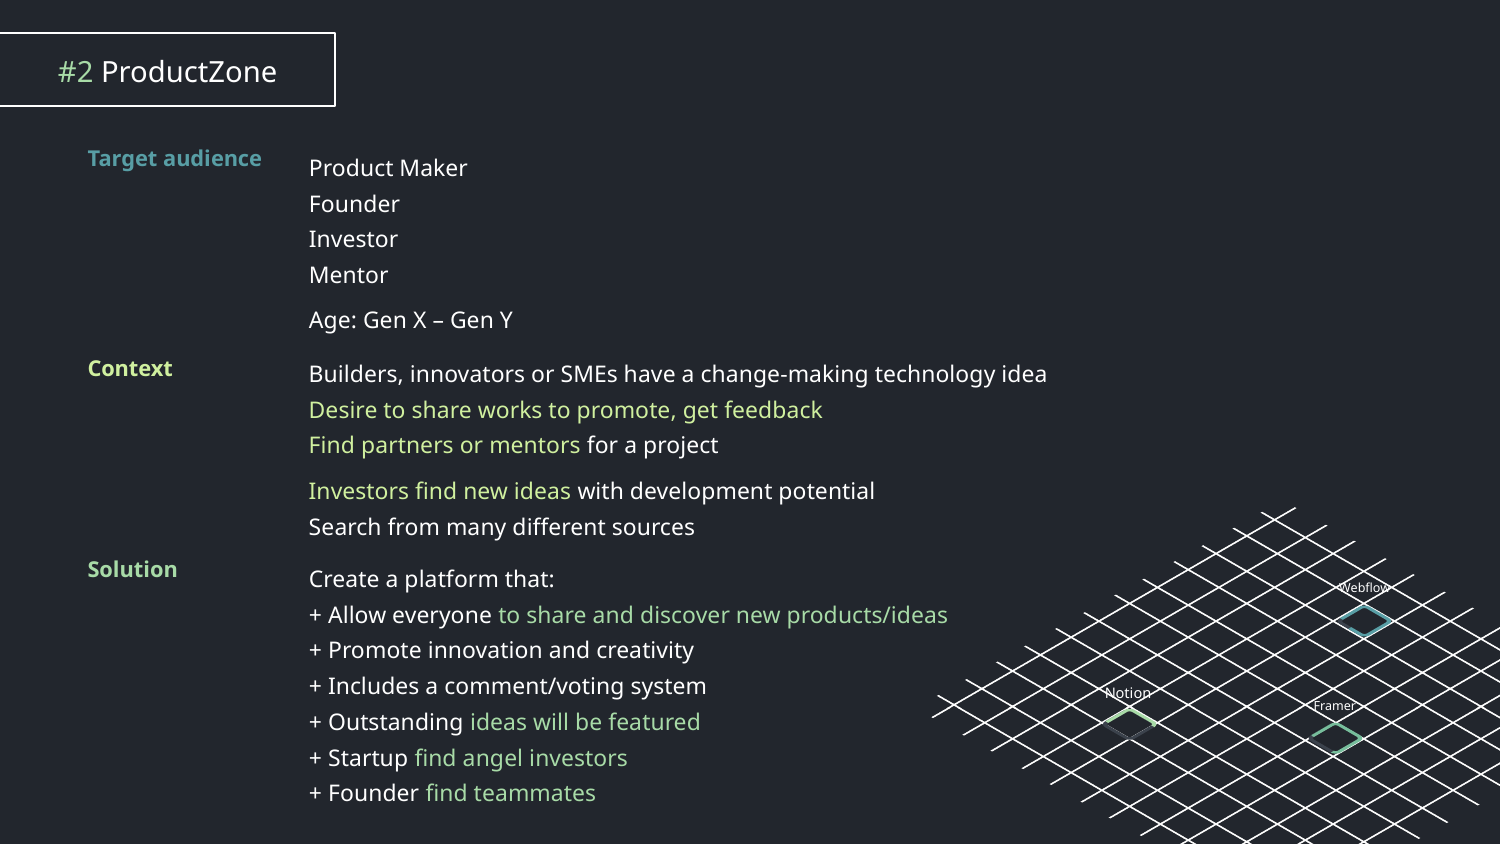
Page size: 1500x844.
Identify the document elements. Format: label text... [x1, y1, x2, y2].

text_box Solution [72, 548, 220, 590]
text_box Target audience [72, 137, 331, 178]
text_box Builders, innovators or SMEs have a change-making technology idea Desire to share works to promote, get feedback Find partners or mentors for a project [293, 344, 1283, 461]
text_box Context [72, 347, 220, 388]
text_box Product Maker Founder Investor Mentor Age: Gen X – Gen Y [294, 138, 762, 341]
text_box [0, 31, 337, 108]
text_box Create a platform that: + Allow everyone to share and discover new products/ideas + Promote innovation and creativity + Includes a comment/voting system + Outstanding ideas will be featured + Startup find angel investors + Founder find teammates [294, 549, 910, 814]
text_box #2 ProductZone [0, 49, 336, 92]
text_box Investors find new ideas with development potential Search from many different sources [293, 461, 1283, 548]
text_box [915, 499, 1500, 844]
